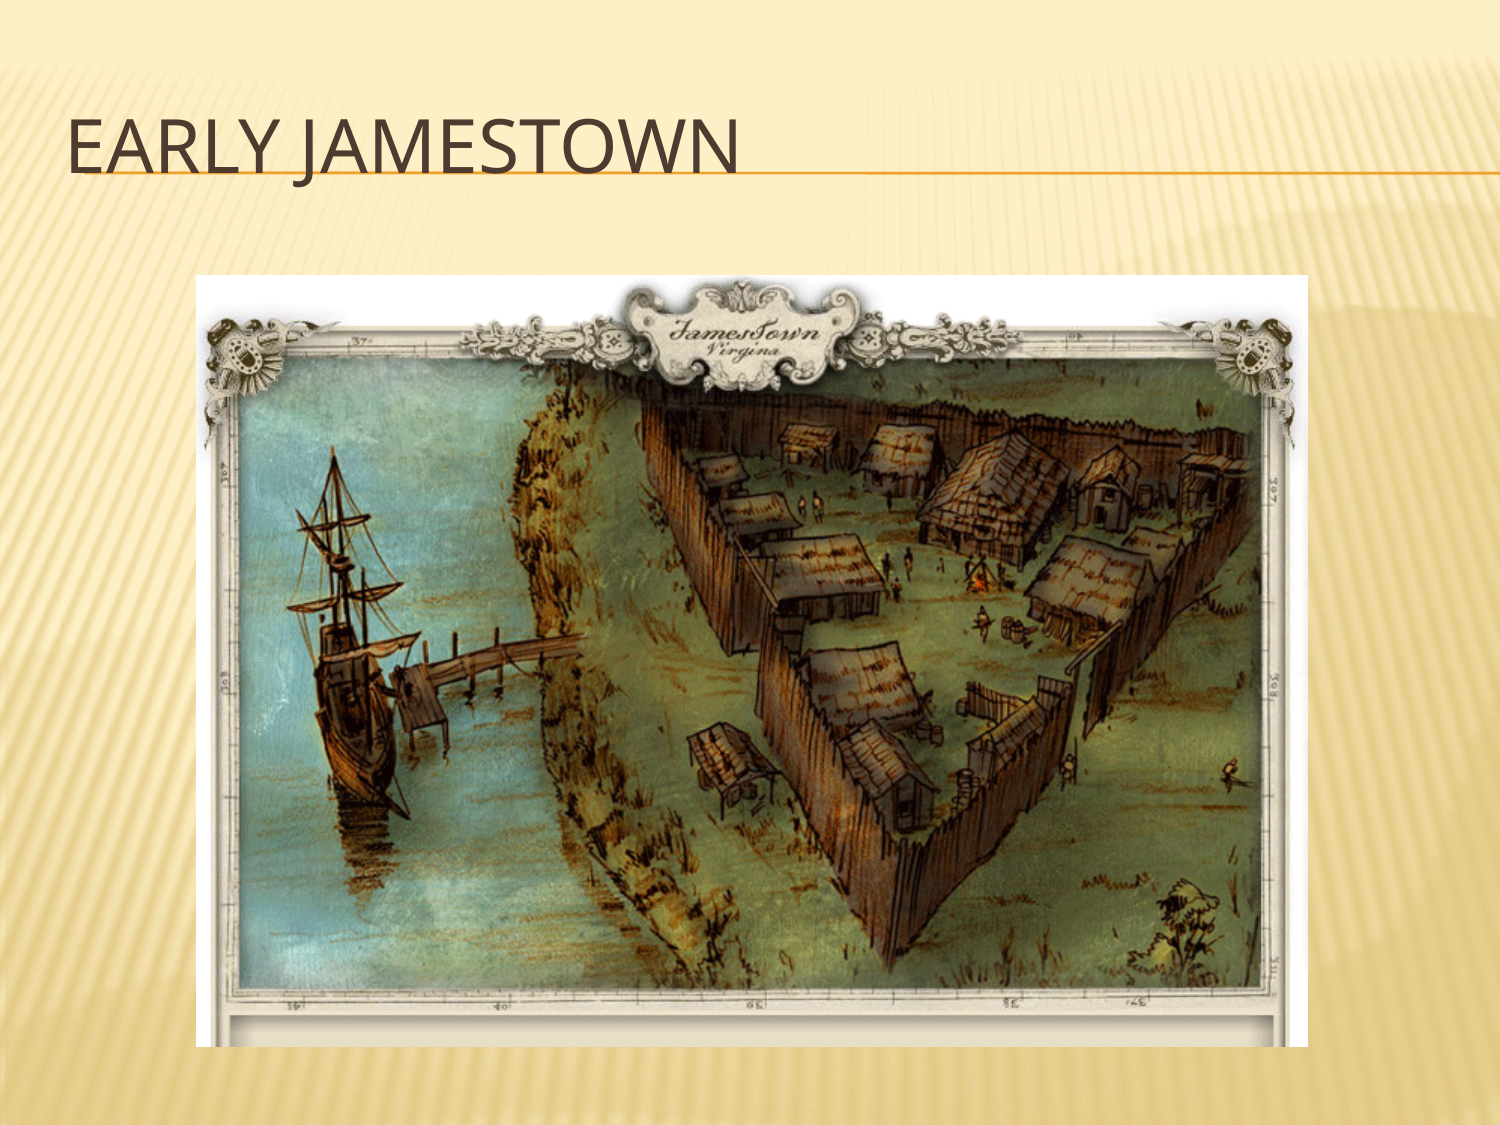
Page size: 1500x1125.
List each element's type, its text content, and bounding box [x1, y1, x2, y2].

title EARLY JAMESTOWN [49, 75, 1475, 213]
picture [0, 0, 1500, 1125]
